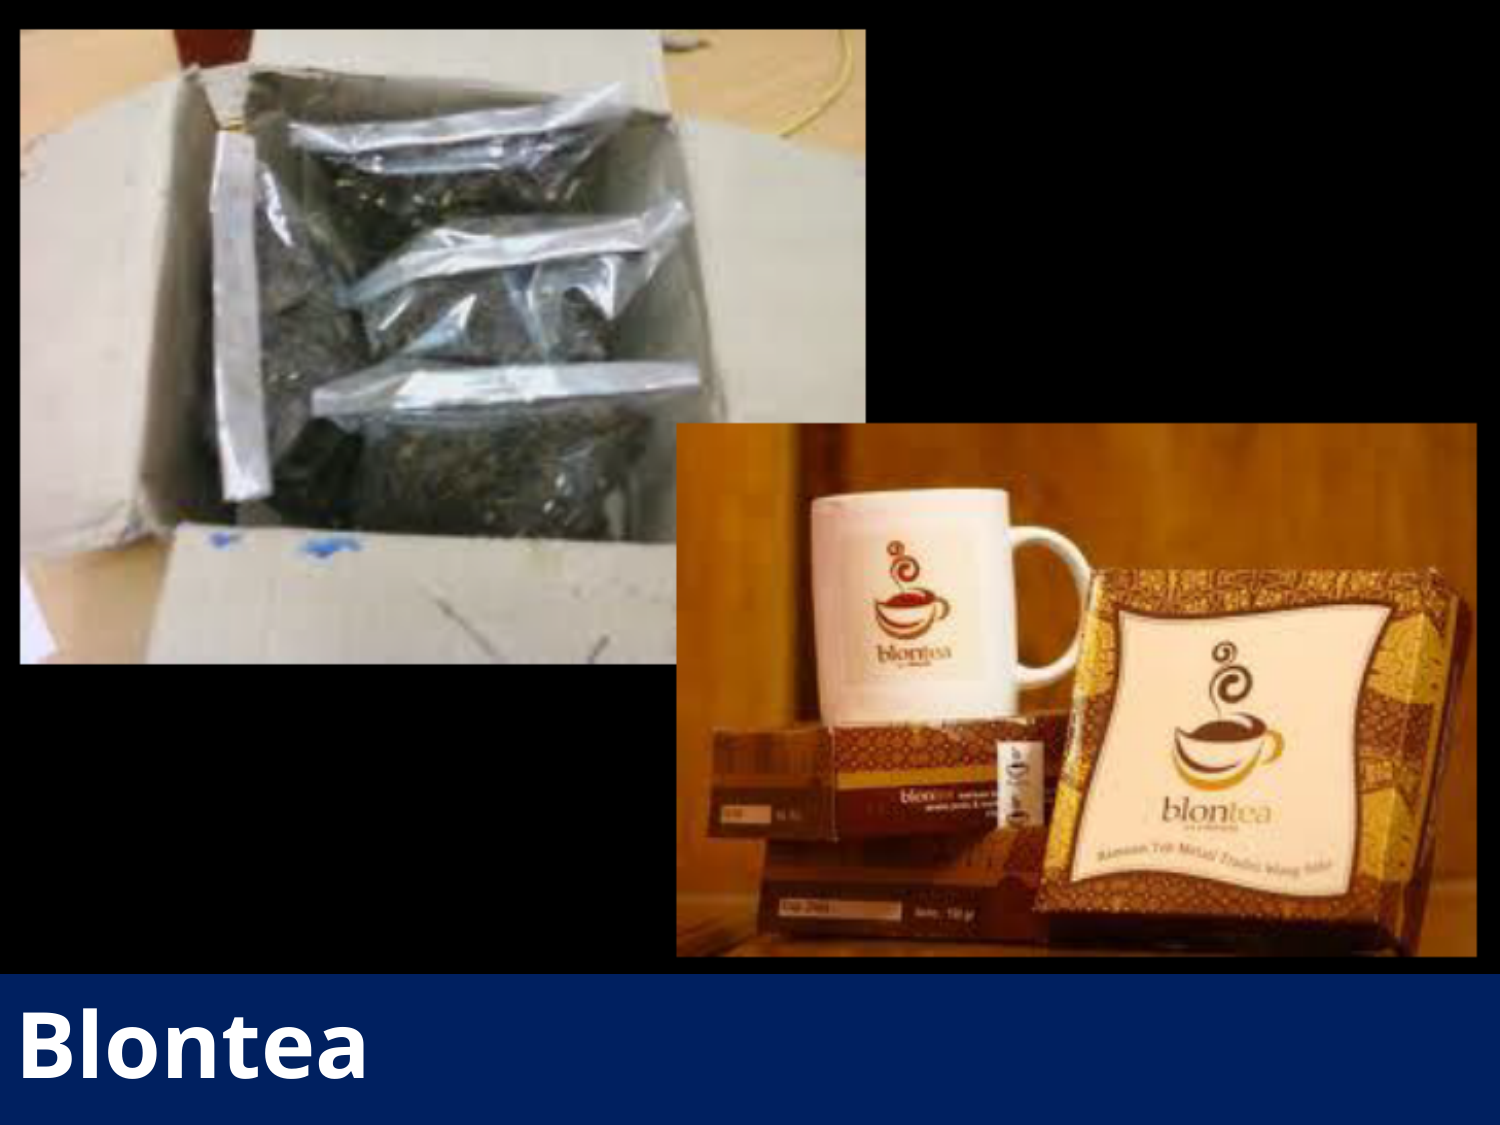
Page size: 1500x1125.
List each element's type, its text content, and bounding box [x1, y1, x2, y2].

picture [0, 0, 1500, 974]
title Blontea [0, 974, 1500, 1125]
